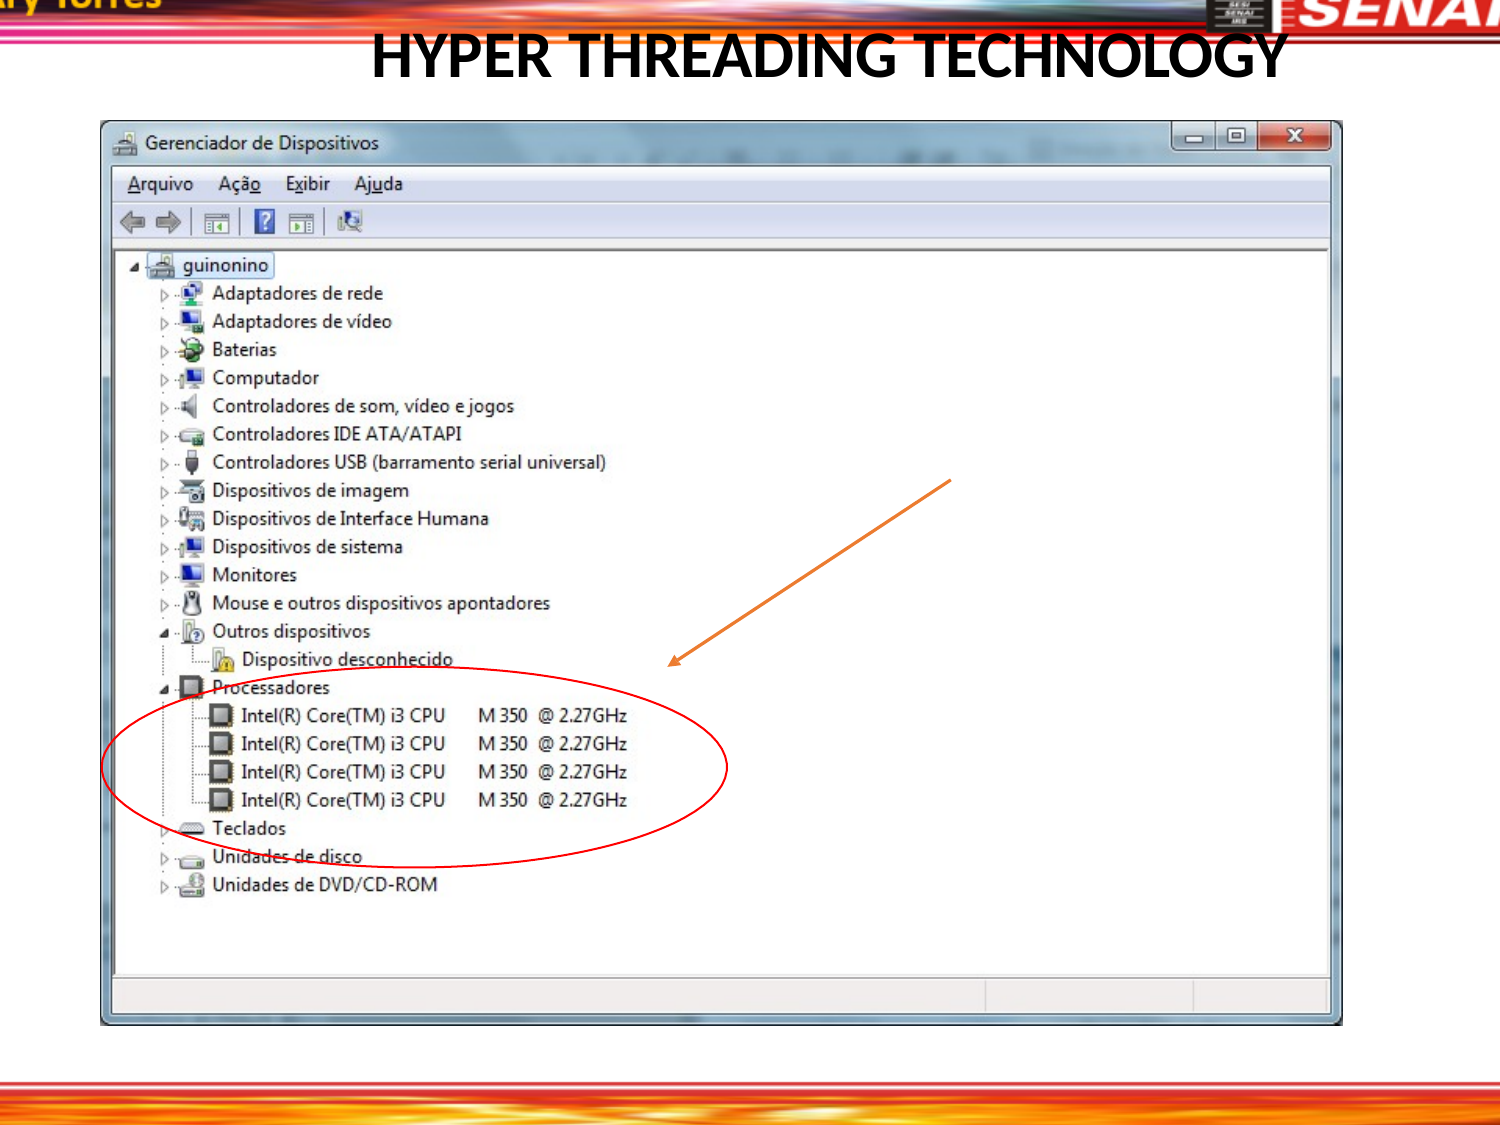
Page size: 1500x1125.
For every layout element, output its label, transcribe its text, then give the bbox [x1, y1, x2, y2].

picture [0, 0, 1500, 1125]
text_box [99, 120, 1343, 1026]
title HYPER THREADING TECHNOLOGY [369, 8, 1297, 119]
